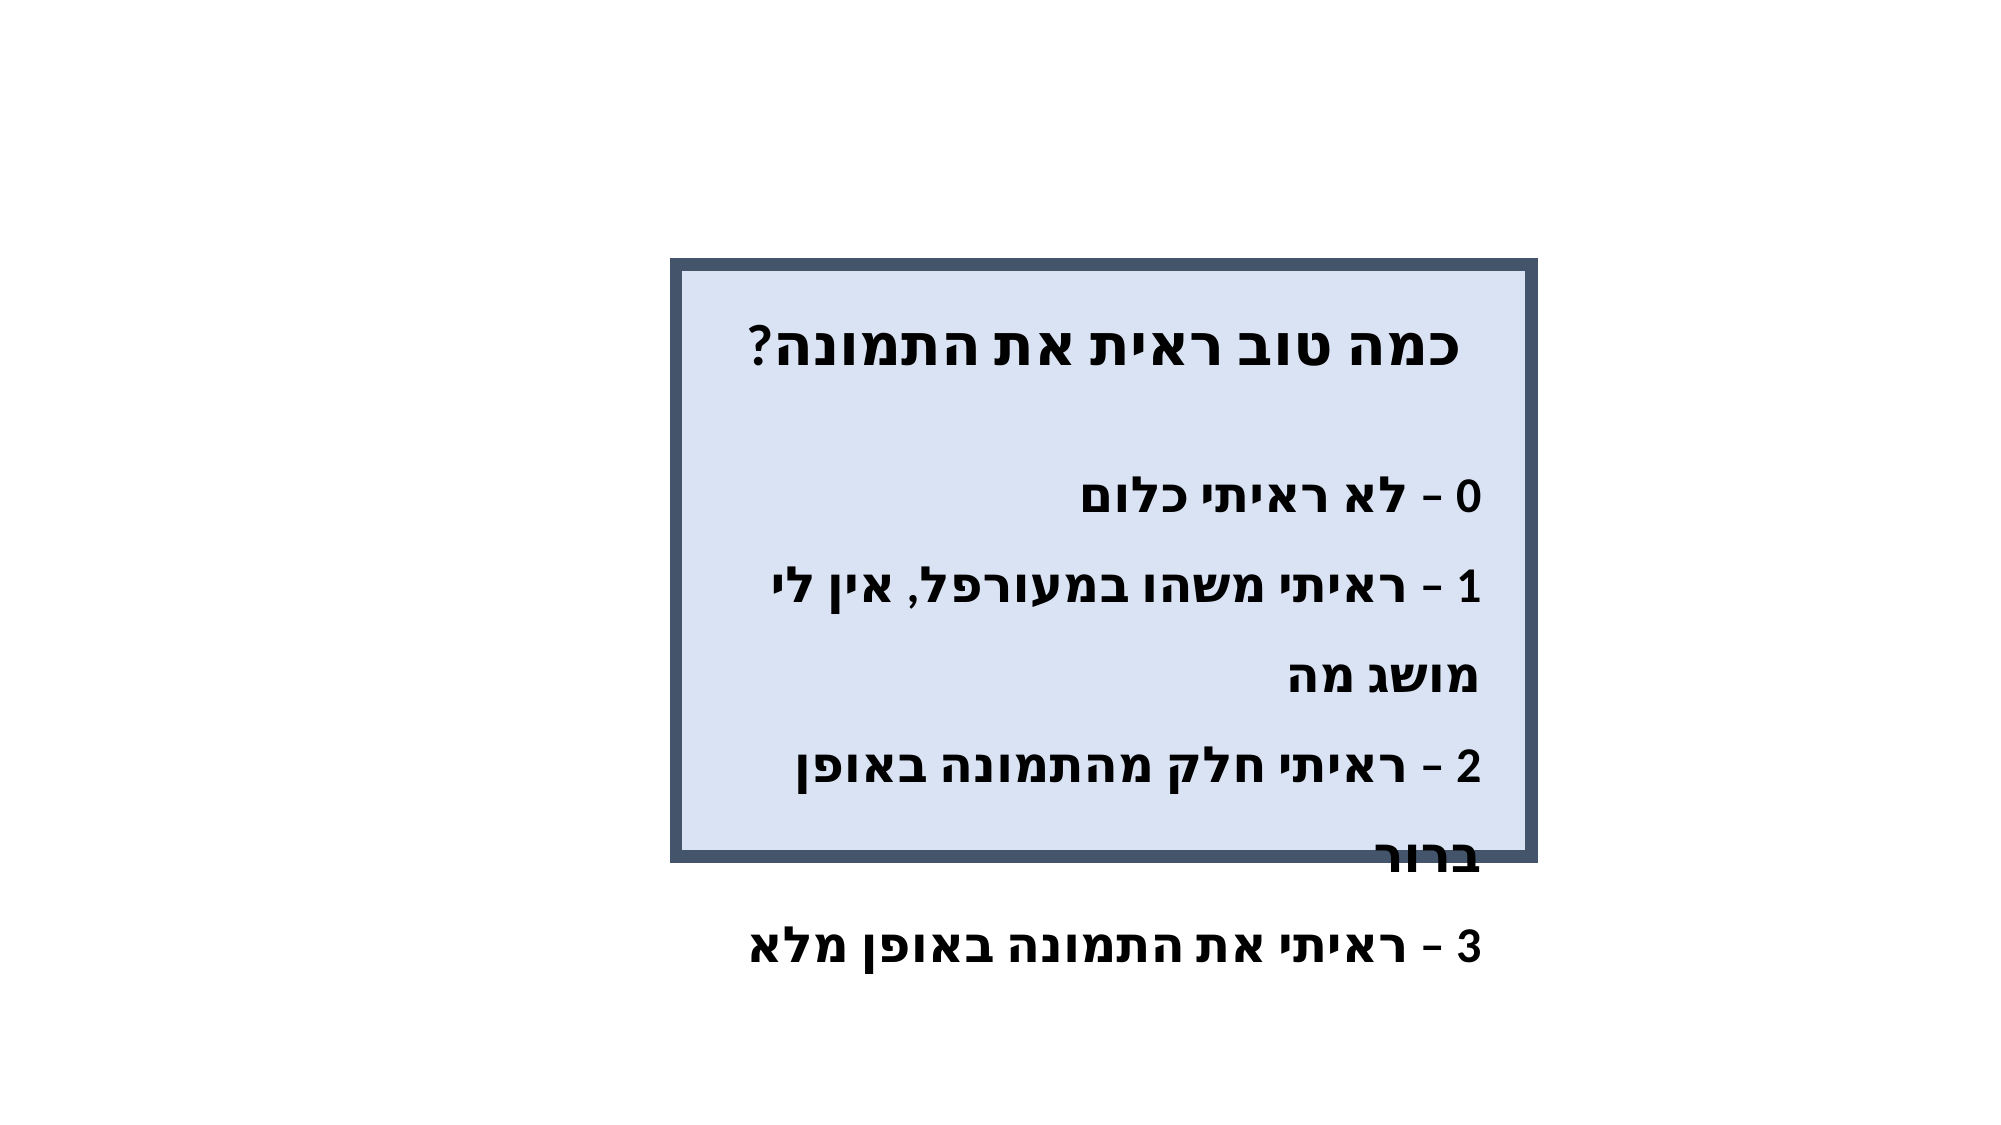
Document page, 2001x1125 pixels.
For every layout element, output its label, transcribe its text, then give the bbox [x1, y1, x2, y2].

text_box [675, 264, 1533, 857]
text_box כמה טוב ראית את התמונה? [687, 264, 1521, 385]
text_box 0 – לא ראיתי כלום 1 – ראיתי משהו במעורפל, אין לי מושג מה 2 – ראיתי חלק מהתמונה באופן ברור 3 – ראיתי את התמונה באופן מלא [687, 425, 1497, 981]
